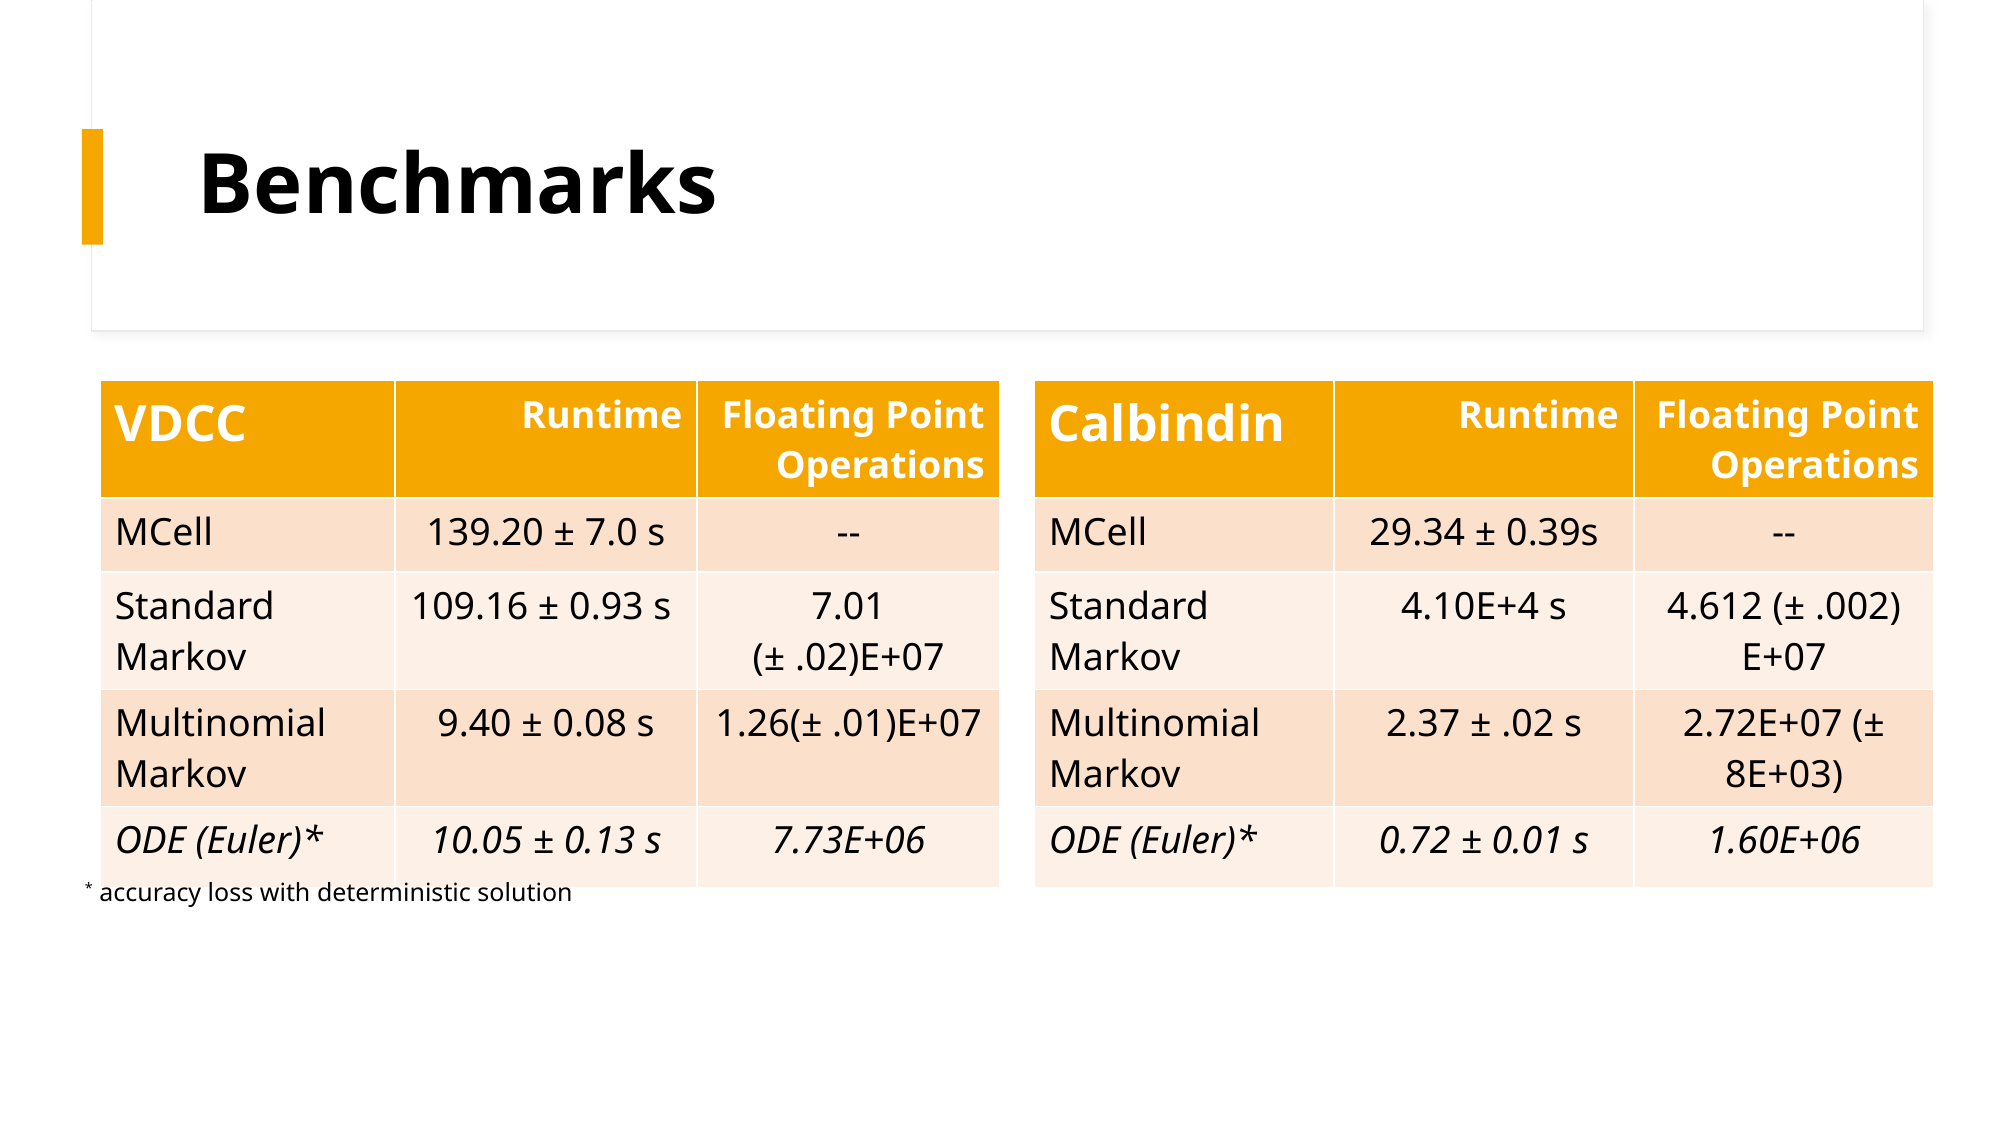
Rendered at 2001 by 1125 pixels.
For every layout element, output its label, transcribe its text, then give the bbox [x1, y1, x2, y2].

table_header Floating Point Operations [1635, 381, 1933, 497]
table_cell 1.60E+06 [1635, 807, 1933, 887]
table_cell 139.20 ± 7.0 s [396, 499, 696, 571]
table_cell Standard Markov [1035, 573, 1333, 689]
table_header Runtime [1335, 381, 1633, 497]
table_cell 29.34 ± 0.39s [1335, 499, 1633, 571]
table_cell 9.40 ± 0.08 s [396, 690, 696, 806]
table_cell ODE (Euler)* [1035, 807, 1333, 887]
table_cell 7.73E+06 [698, 807, 999, 887]
table_cell -- [1635, 499, 1933, 571]
table_header Runtime [396, 381, 696, 497]
table_cell ODE (Euler)* [101, 807, 394, 868]
table_cell 0.72 ± 0.01 s [1335, 807, 1633, 887]
table_cell 4.612 (± .002) E+07 [1635, 573, 1933, 689]
table_cell 2.37 ± .02 s [1335, 690, 1633, 806]
table_cell 10.05 ± 0.13 s [396, 807, 696, 887]
table_header Calbindin [1035, 381, 1333, 497]
table_header VDCC [101, 381, 394, 497]
table_cell 2.72E+07 (± 8E+03) [1635, 690, 1933, 806]
table_cell Multinomial Markov [1035, 690, 1333, 806]
table_cell 7.01 (± .02)E+07 [698, 573, 999, 689]
text_box * accuracy loss with deterministic solution [70, 868, 589, 914]
title Benchmarks [183, 90, 1851, 284]
table_cell Standard Markov [101, 573, 394, 689]
table_cell 4.10E+4 s [1335, 573, 1633, 689]
table_cell MCell [101, 499, 394, 571]
table_cell MCell [1035, 499, 1333, 571]
table_cell 1.26(± .01)E+07 [698, 690, 999, 806]
table_cell -- [698, 499, 999, 571]
table_header Floating Point Operations [698, 381, 999, 497]
table_cell Multinomial Markov [101, 690, 394, 806]
table_cell 109.16 ± 0.93 s [396, 573, 696, 689]
